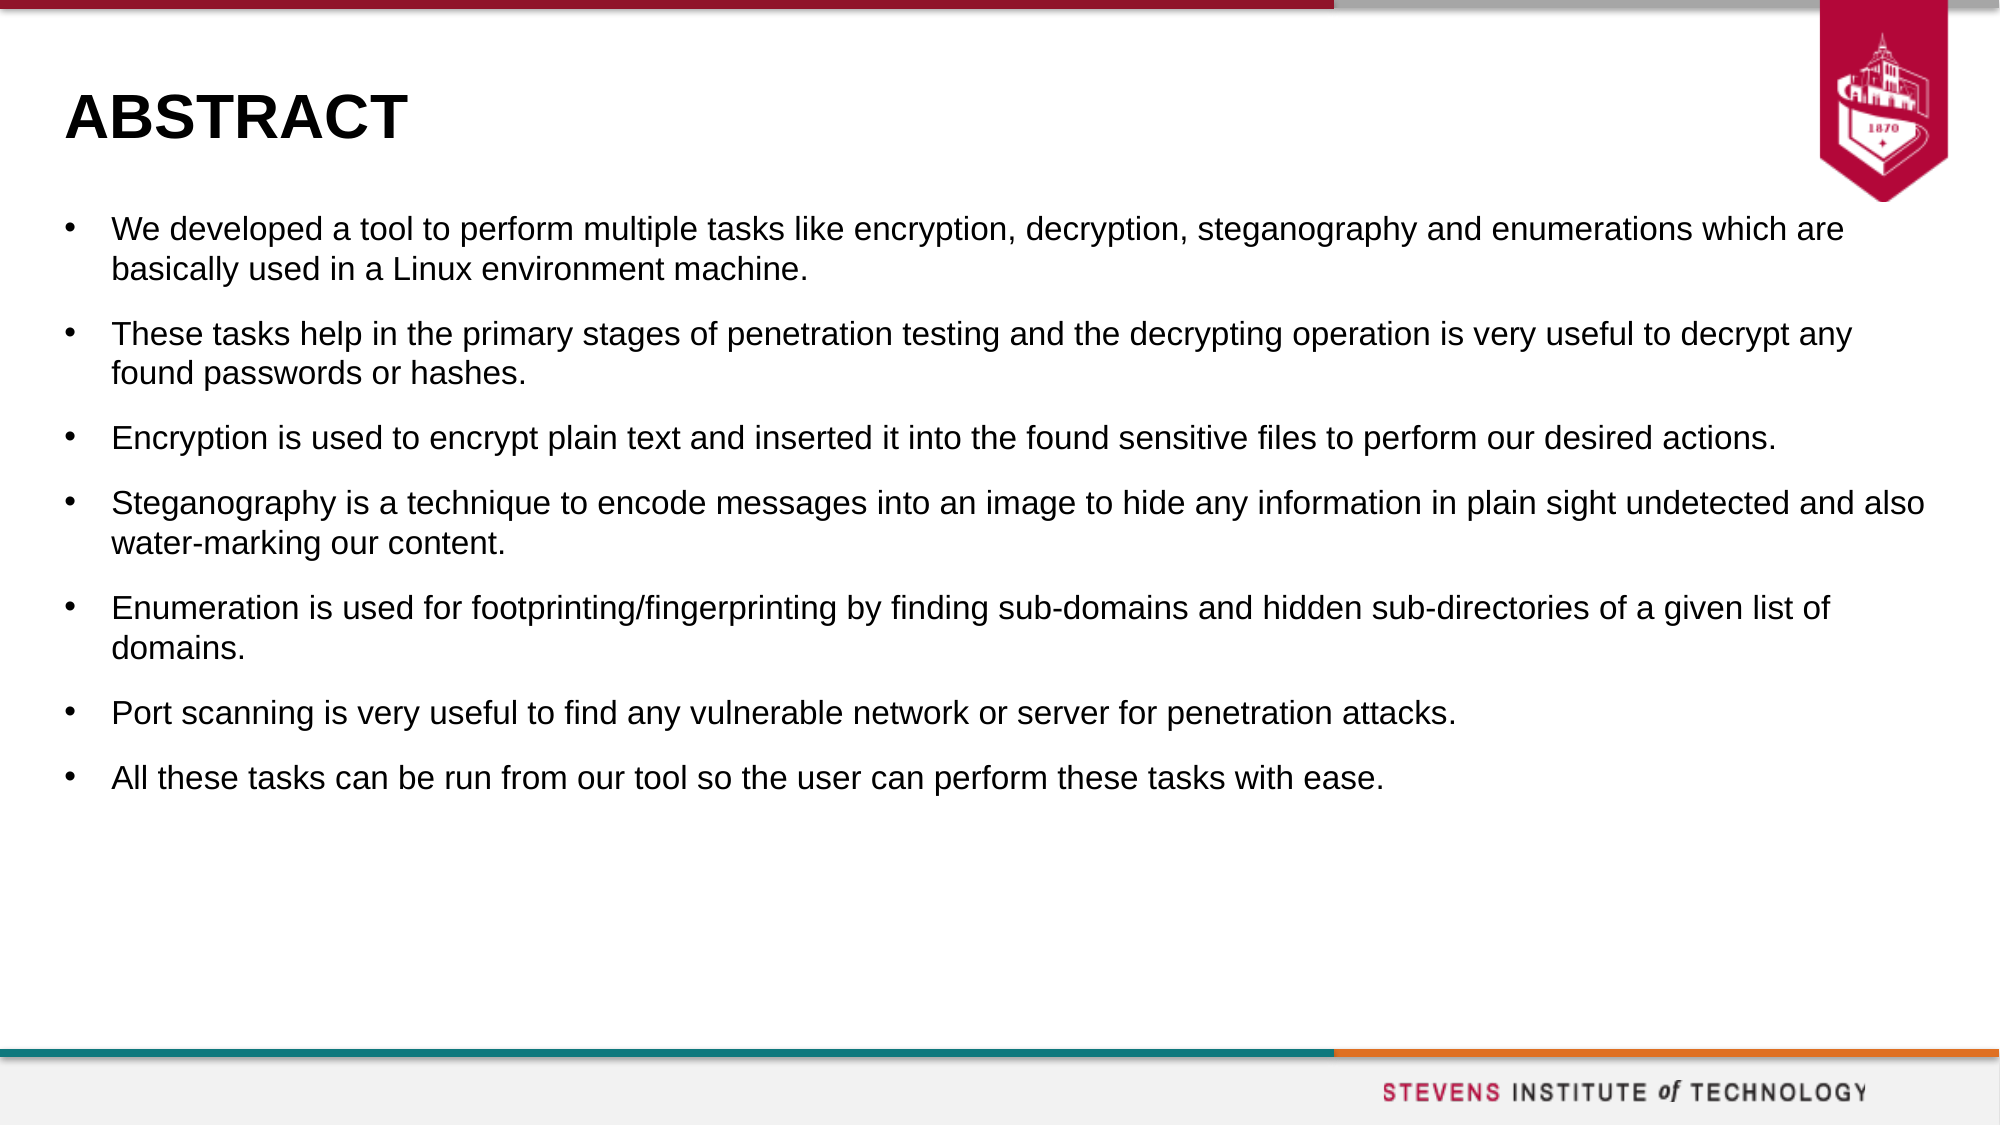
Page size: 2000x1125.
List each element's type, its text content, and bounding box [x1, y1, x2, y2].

title ABSTRACT [49, 68, 1647, 157]
list We developed a tool to perform multiple tasks like encryption, decryption, steganography and enumerations which are basically used in a Linux environment machine. These tasks help in the primary stages of penetration testing and the decrypting operation is very useful to decrypt any found passwords or hashes. Encryption is used to encrypt plain text and inserted it into the found sensitive files to perform our desired actions. Steganography is a technique to encode messages into an image to hide any information in plain sight undetected and also water-marking our content. Enumeration is used for footprinting/fingerprinting by finding sub-domains and hidden sub-directories of a given list of domains. Port scanning is very useful to find any vulnerable network or server for penetration attacks. All these tasks can be run from our tool so the user can perform these tasks with ease. [49, 199, 1951, 1000]
slide_number [1862, 1057, 1967, 1118]
